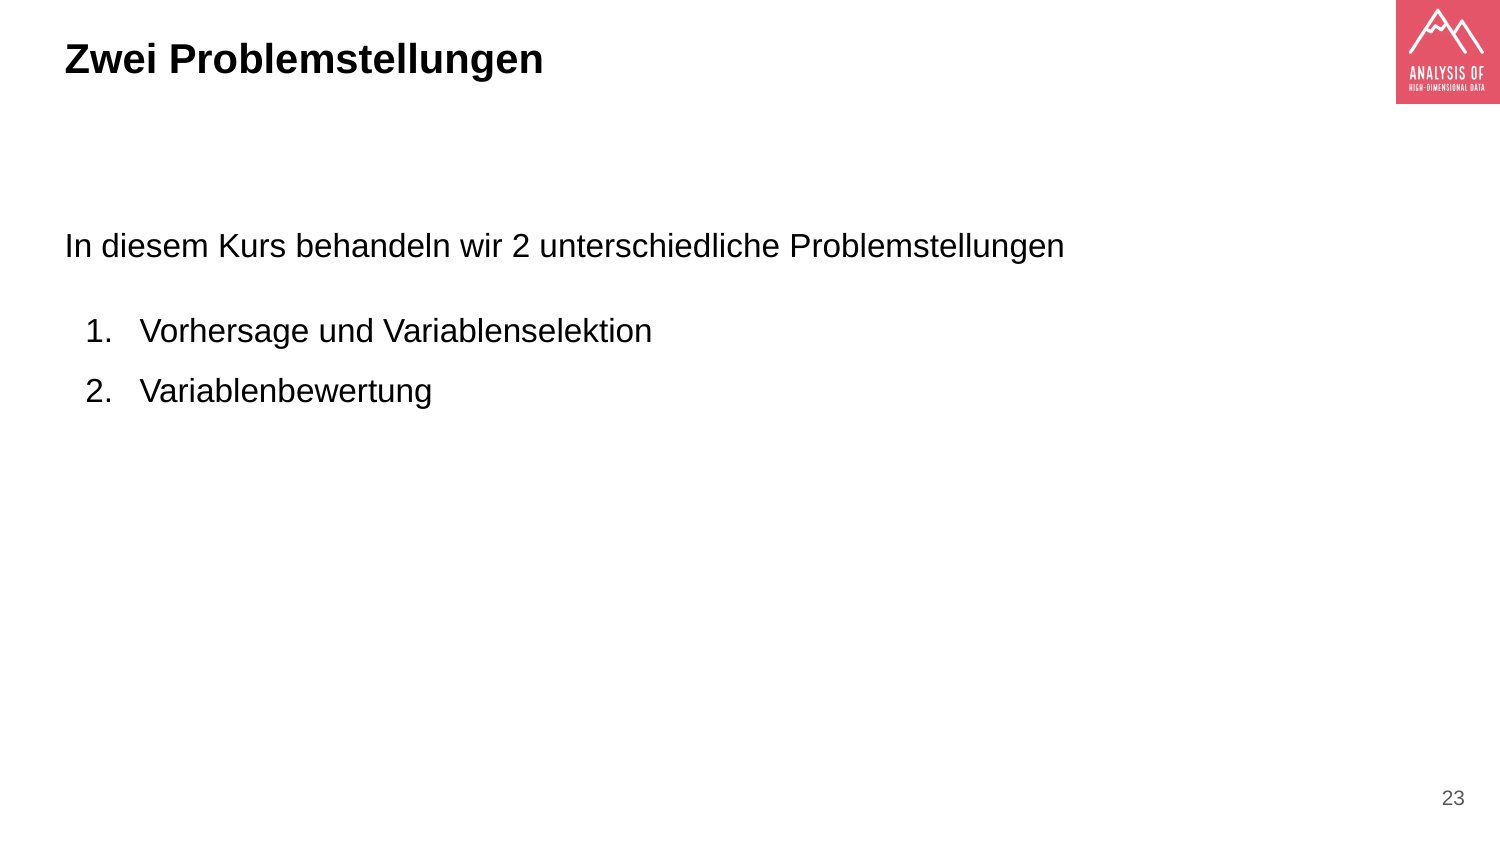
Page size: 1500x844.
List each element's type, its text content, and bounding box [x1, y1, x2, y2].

text_box Zwei Problemstellungen [64, 31, 1277, 185]
picture [1396, 0, 1500, 104]
slide_number ‹#› [1389, 764, 1480, 830]
text_box In diesem Kurs behandeln wir 2 unterschiedliche Problemstellungen Vorhersage und Variablenselektion Variablenbewertung [64, 203, 1408, 766]
